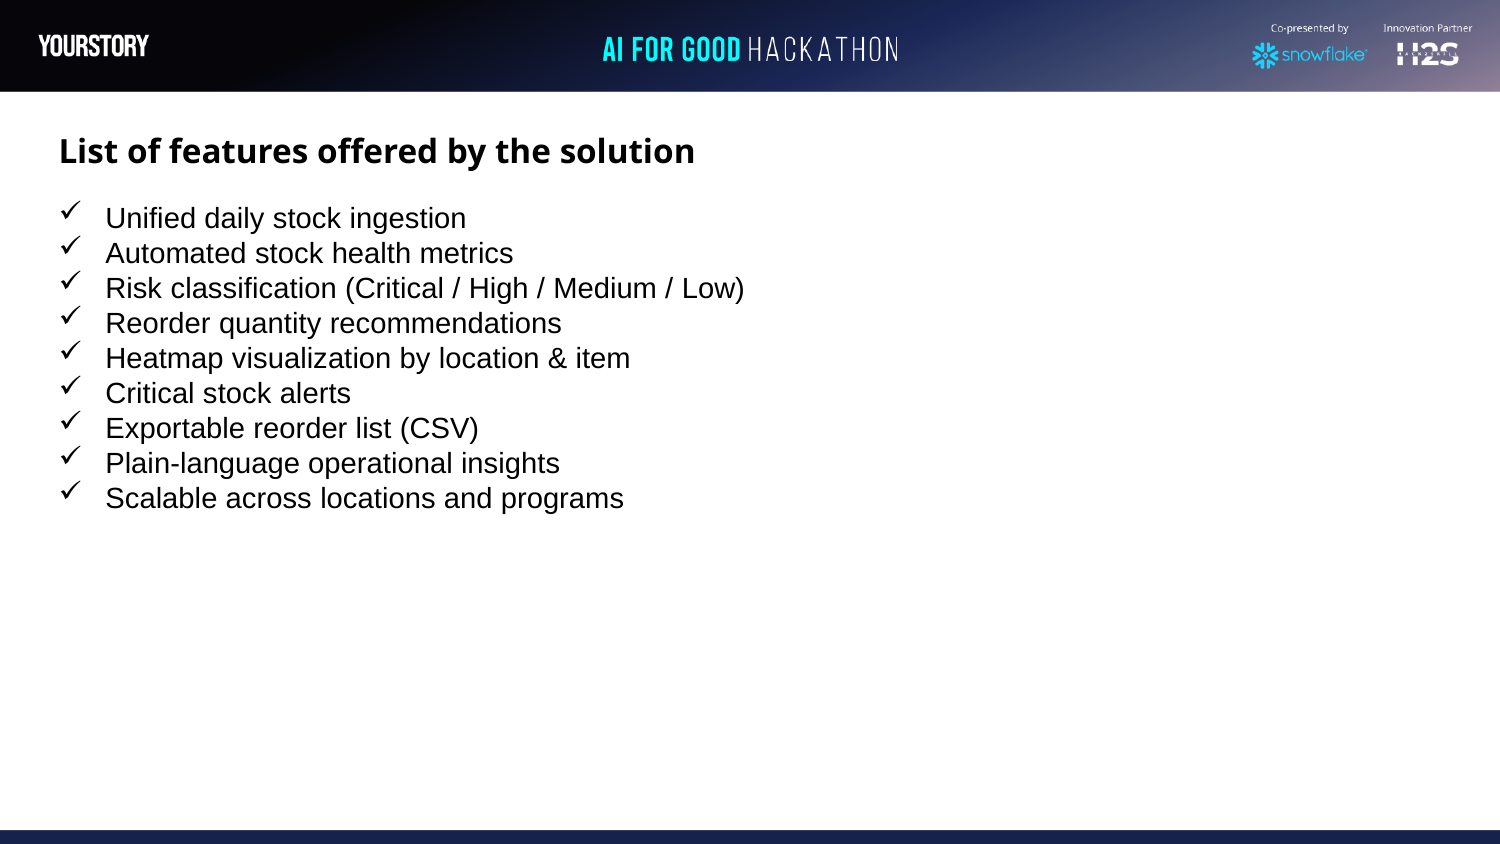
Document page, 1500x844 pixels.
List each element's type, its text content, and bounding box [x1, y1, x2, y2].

picture [0, 0, 1500, 93]
text_box Unified daily stock ingestion Automated stock health metrics Risk classification (Critical / High / Medium / Low) Reorder quantity recommendations Heatmap visualization by location & item Critical stock alerts Exportable reorder list (CSV) Plain-language operational insights Scalable across locations and programs [43, 184, 1462, 792]
text_box List of features offered by the solution [43, 115, 1134, 184]
picture [0, 824, 1500, 844]
